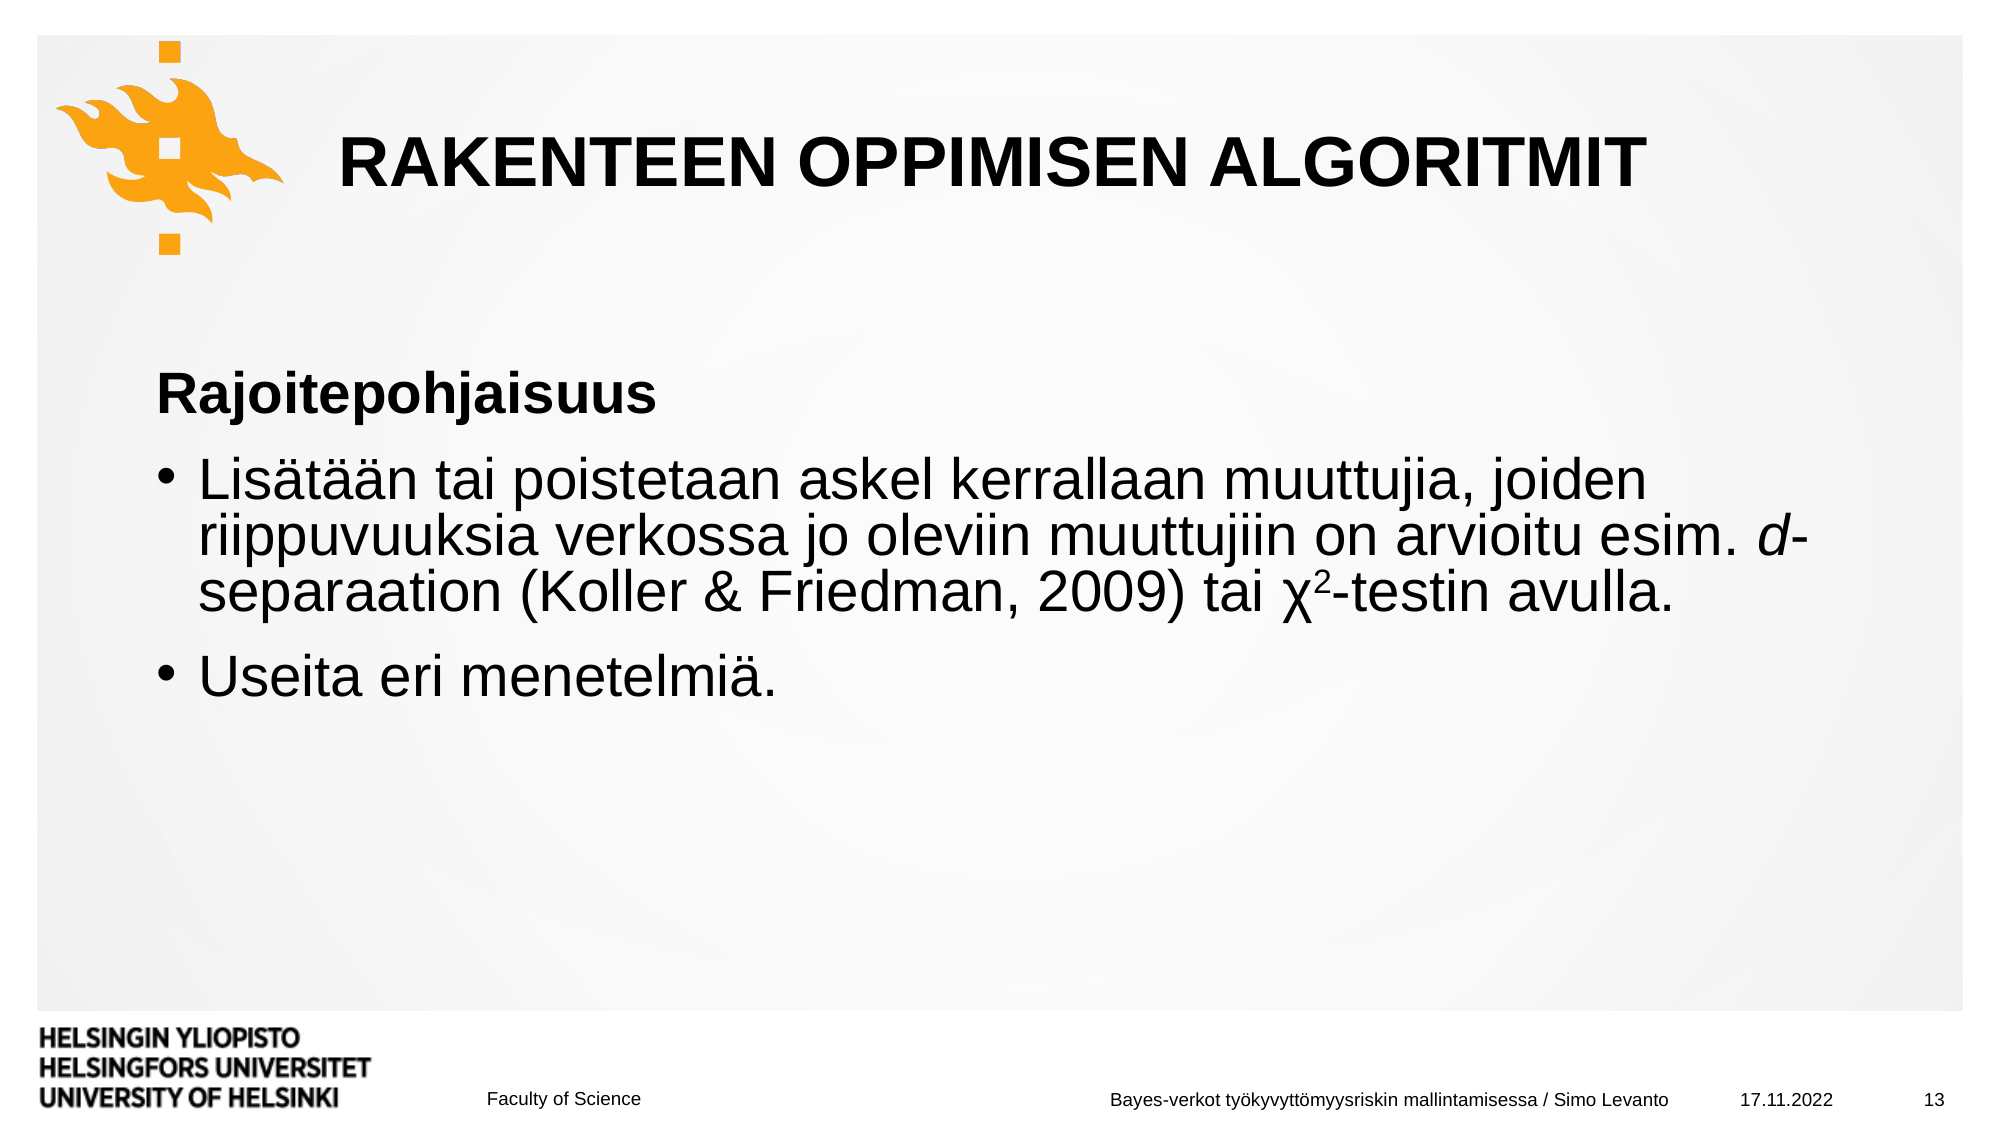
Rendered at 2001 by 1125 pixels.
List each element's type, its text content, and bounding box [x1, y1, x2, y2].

list Rajoitepohjaisuus Lisätään tai poistetaan askel kerrallaan muuttujia, joiden riippuvuuksia verkossa jo oleviin muuttujiin on arvioitu esim. d-separaation (Koller & Friedman, 2009) tai χ2-testin avulla. Useita eri menetelmiä. [126, 361, 1937, 1000]
picture [34, 20, 1963, 1011]
title Rakenteen oppimisen algoritmit [338, 131, 1934, 291]
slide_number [1725, 1015, 1833, 1110]
picture [34, 1023, 377, 1113]
slide_number 13 [1833, 1015, 1945, 1110]
footer Bayes-verkot työkyvyttömyysriskin mallintamisessa / Simo Levanto [1110, 1015, 1725, 1110]
